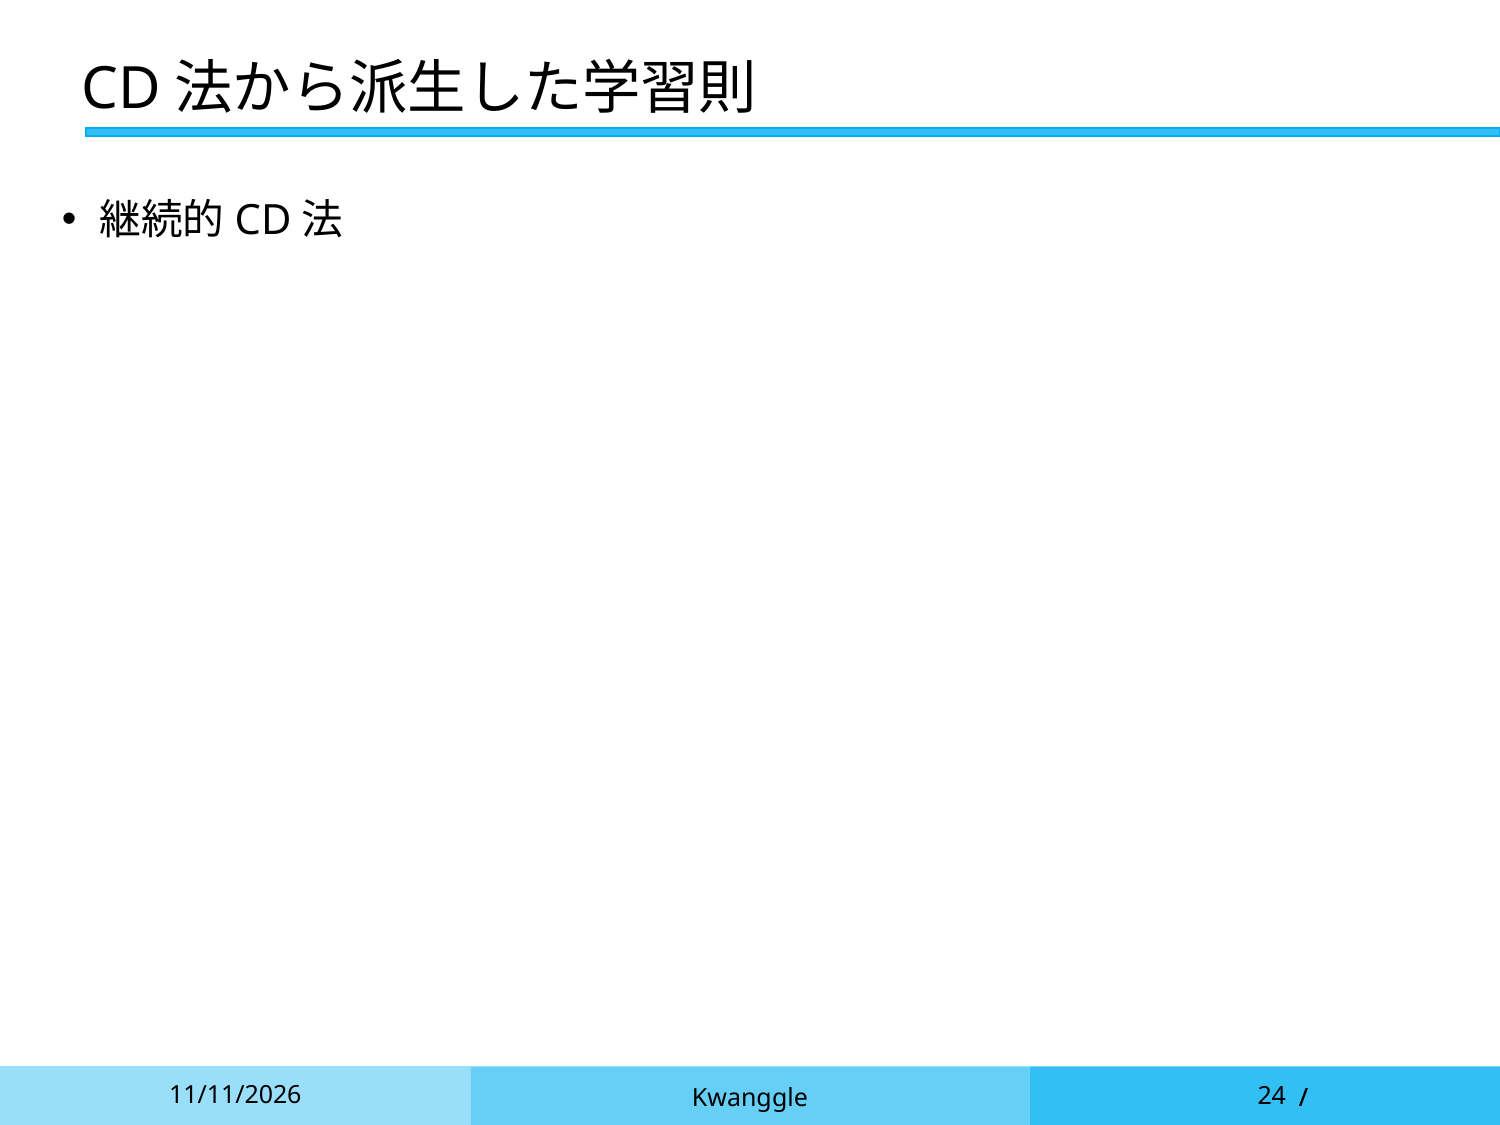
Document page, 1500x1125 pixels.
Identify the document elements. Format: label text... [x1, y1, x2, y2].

title CD法から派生した学習則 [66, 23, 1361, 155]
slide_number 24 [1228, 1066, 1302, 1125]
footer Kwanggle [496, 1066, 1004, 1125]
list 継続的CD法 [46, 163, 1462, 1021]
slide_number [66, 1065, 405, 1125]
